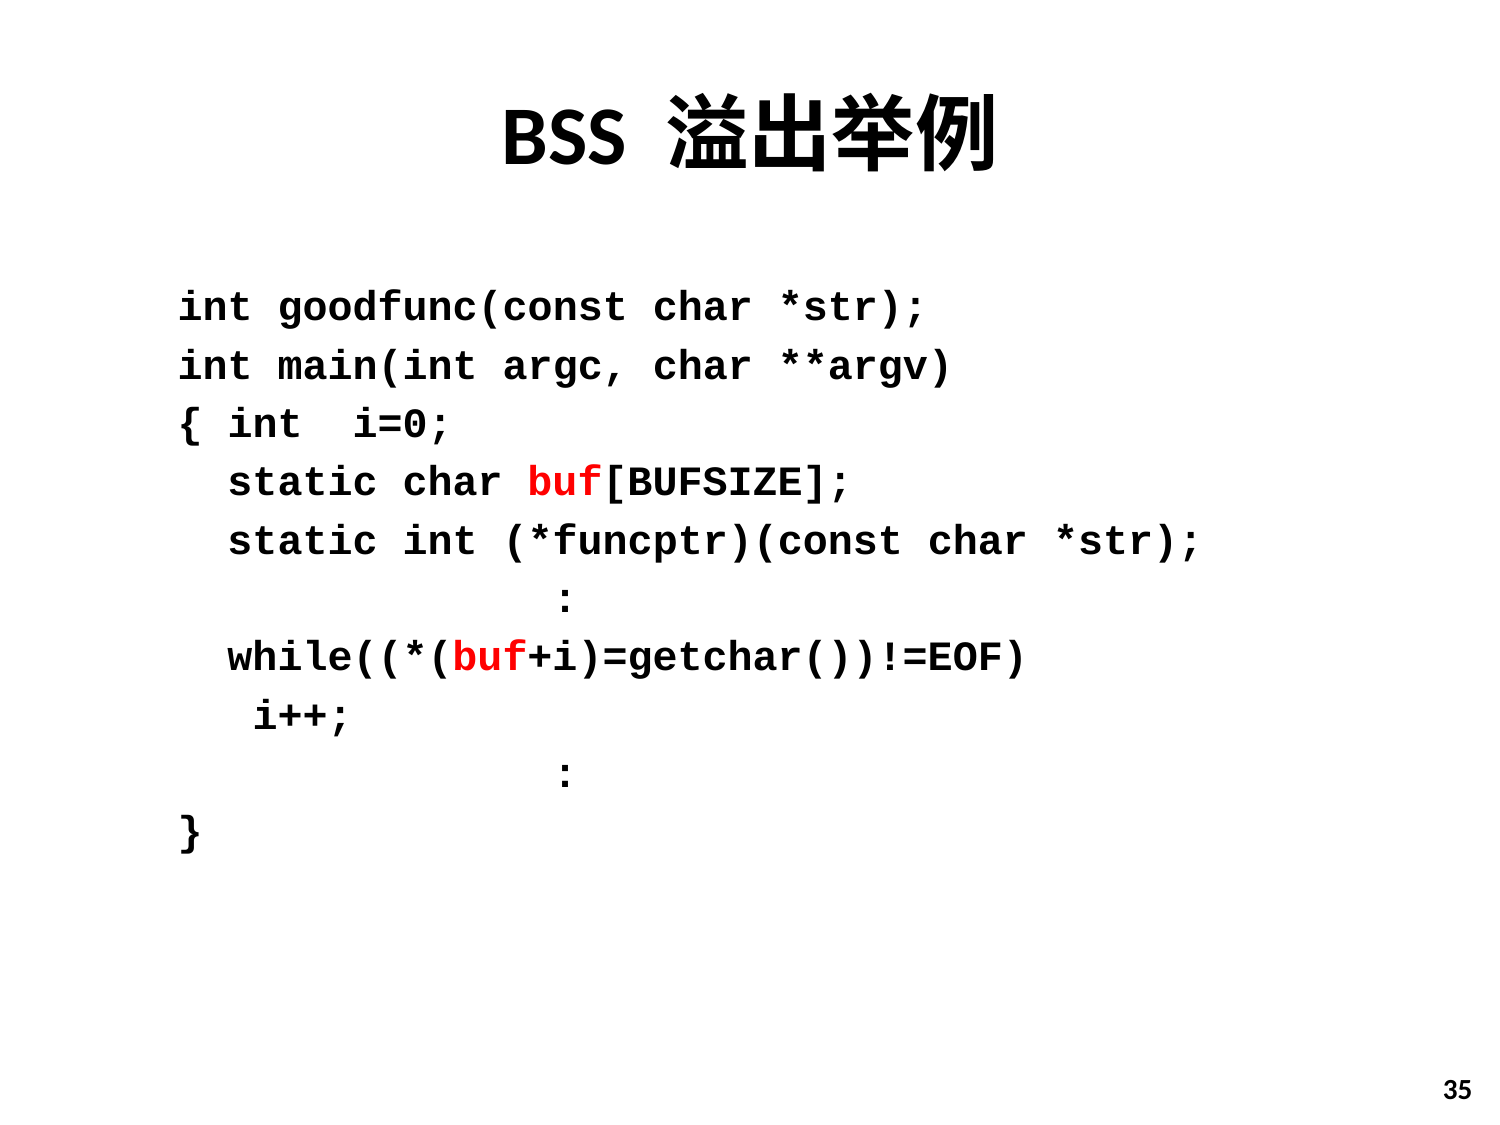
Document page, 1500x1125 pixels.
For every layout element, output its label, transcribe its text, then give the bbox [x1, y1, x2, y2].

title BSS 溢出举例 [112, 37, 1388, 225]
text_box int goodfunc(const char *str); int main(int argc, char **argv) { int i=0; static char buf[BUFSIZE]; static int (*funcptr)(const char *str); : while((*(buf+i)=getchar())!=EOF) i++; : } [162, 271, 1437, 1016]
slide_number 35 [1174, 1062, 1488, 1125]
